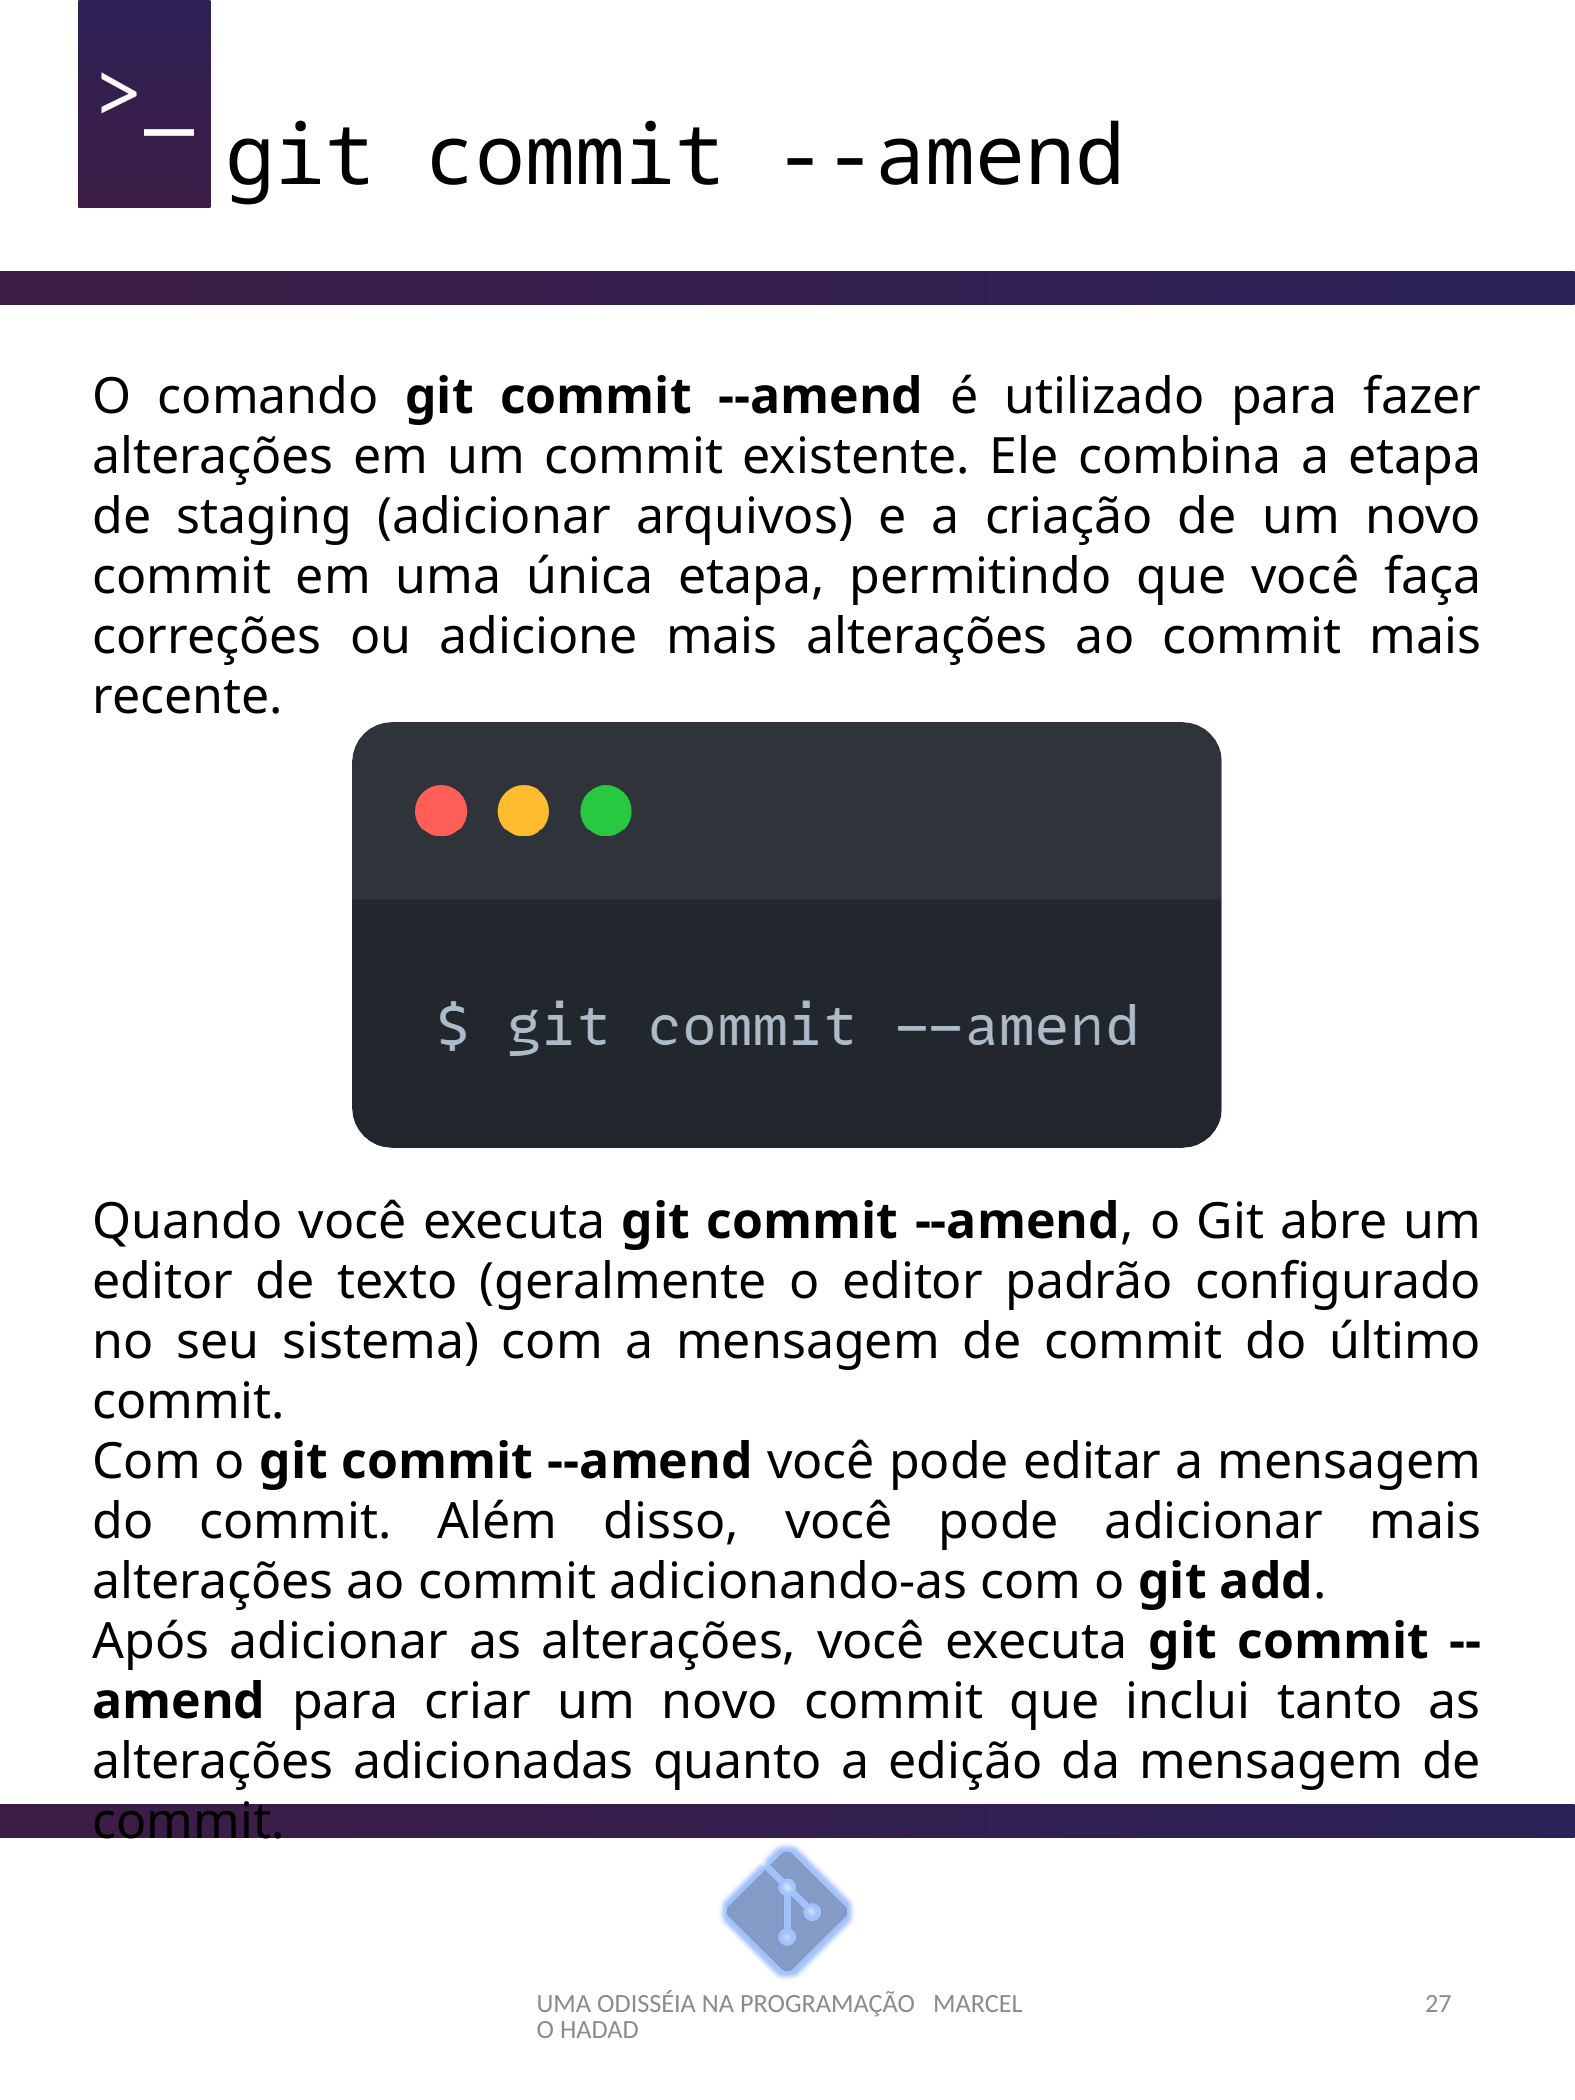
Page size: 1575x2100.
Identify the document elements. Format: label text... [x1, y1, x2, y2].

slide_number 27 [1112, 1946, 1467, 2059]
text_box [1497, 1803, 1575, 1838]
text_box [0, 1803, 77, 1838]
text_box >_ [77, 0, 212, 209]
text_box Quando você executa git commit --amend, o Git abre um editor de texto (geralmente o editor padrão configurado no seu sistema) com a mensagem de commit do último commit. Com o git commit --amend você pode editar a mensagem do commit. Além disso, você pode adicionar mais alterações ao commit adicionando-as com o git add. Após adicionar as alterações, você executa git commit --amend para criar um novo commit que inclui tanto as alterações adicionadas quanto a edição da mensagem de commit. [77, 1181, 1497, 1856]
text_box [0, 270, 1575, 305]
text_box O comando git commit --amend é utilizado para fazer alterações em um commit existente. Ele combina a etapa de staging (adicionar arquivos) e a criação de um novo commit em uma única etapa, permitindo que você faça correções ou adicione mais alterações ao commit mais recente. [77, 356, 1497, 732]
footer UMA ODISSÉIA NA PROGRAMAÇÃO MARCELO HADAD [521, 1946, 1054, 2059]
picture [352, 689, 1222, 1180]
text_box git commit --amend [212, 93, 1575, 209]
picture [727, 1852, 847, 1971]
